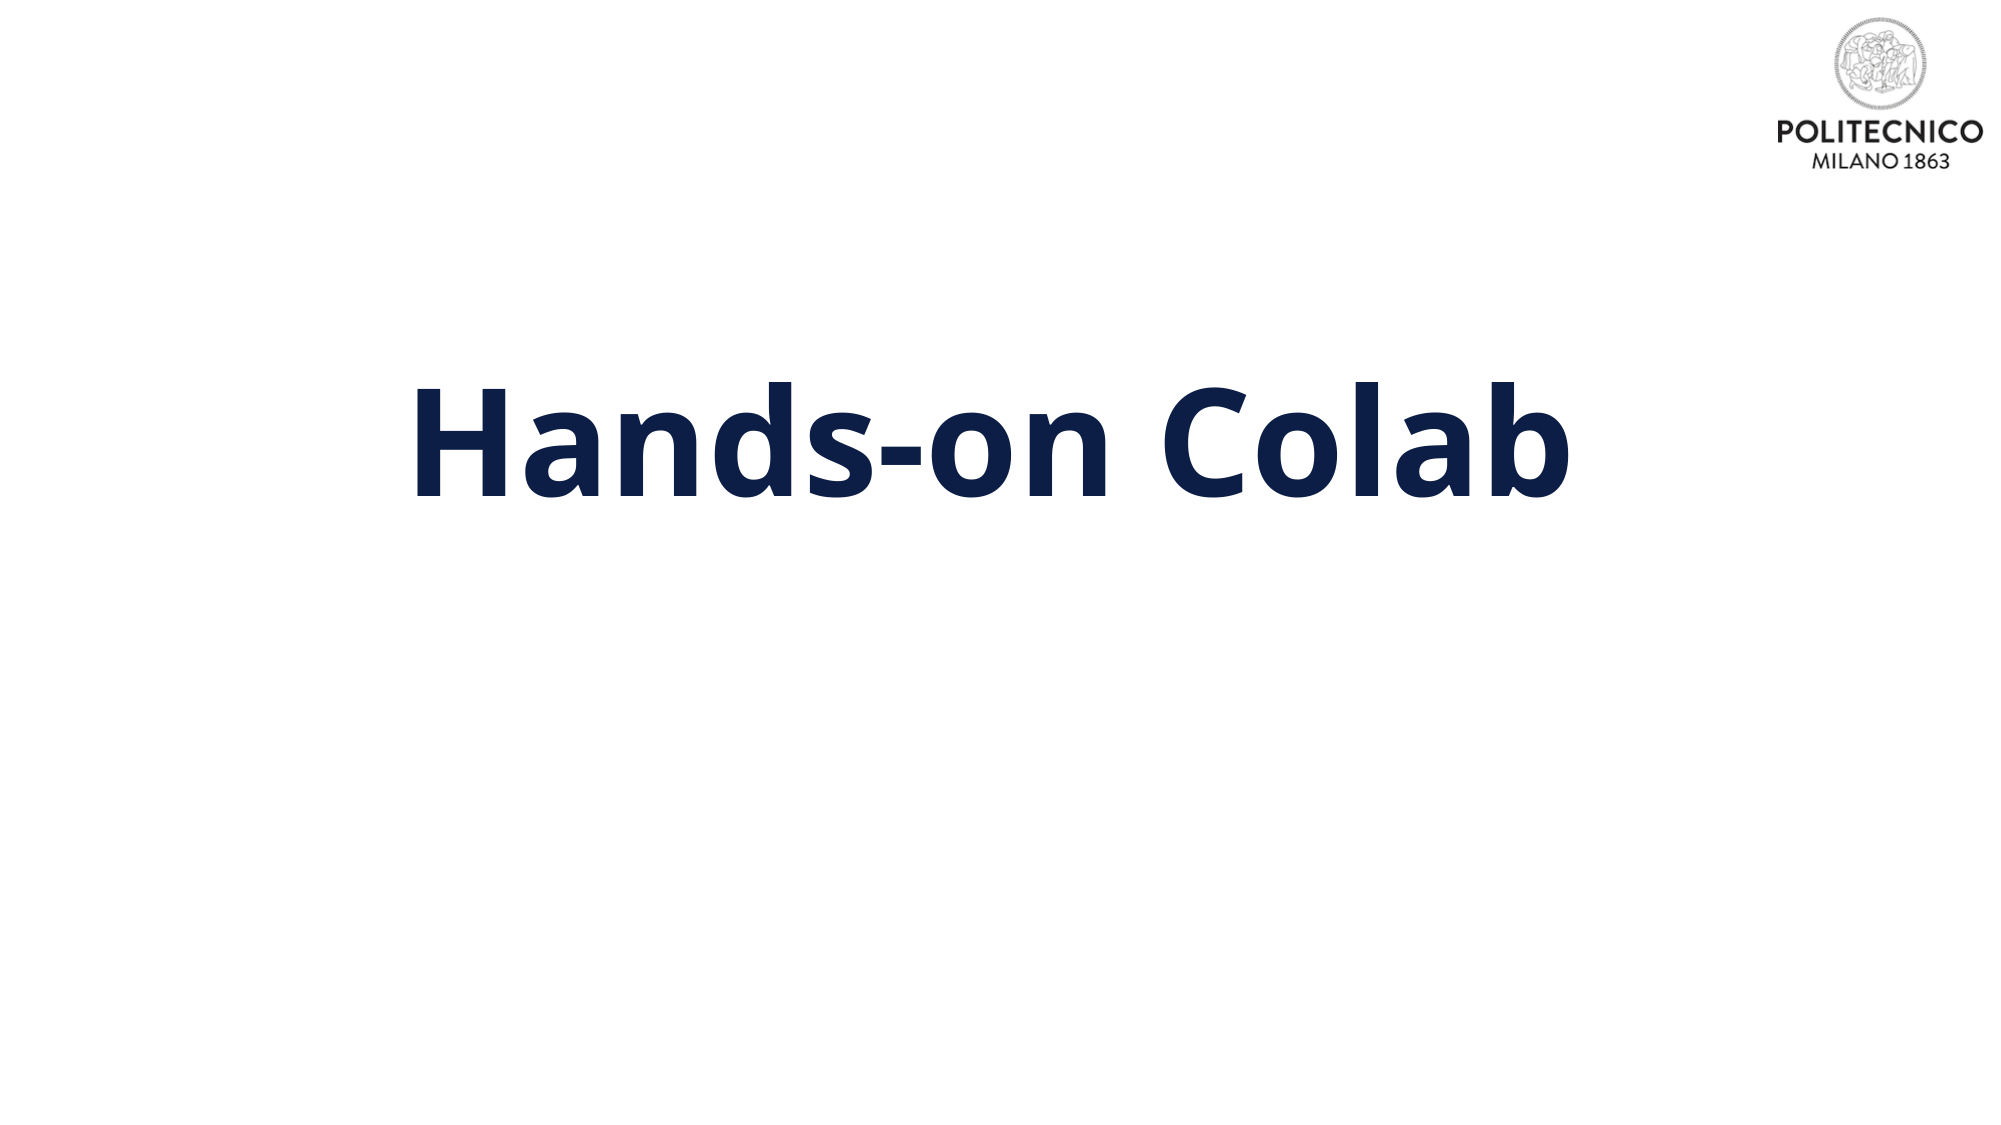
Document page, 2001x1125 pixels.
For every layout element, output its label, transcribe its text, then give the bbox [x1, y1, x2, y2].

title Hands-on Colab [255, 360, 1725, 563]
picture [1778, 17, 1984, 170]
